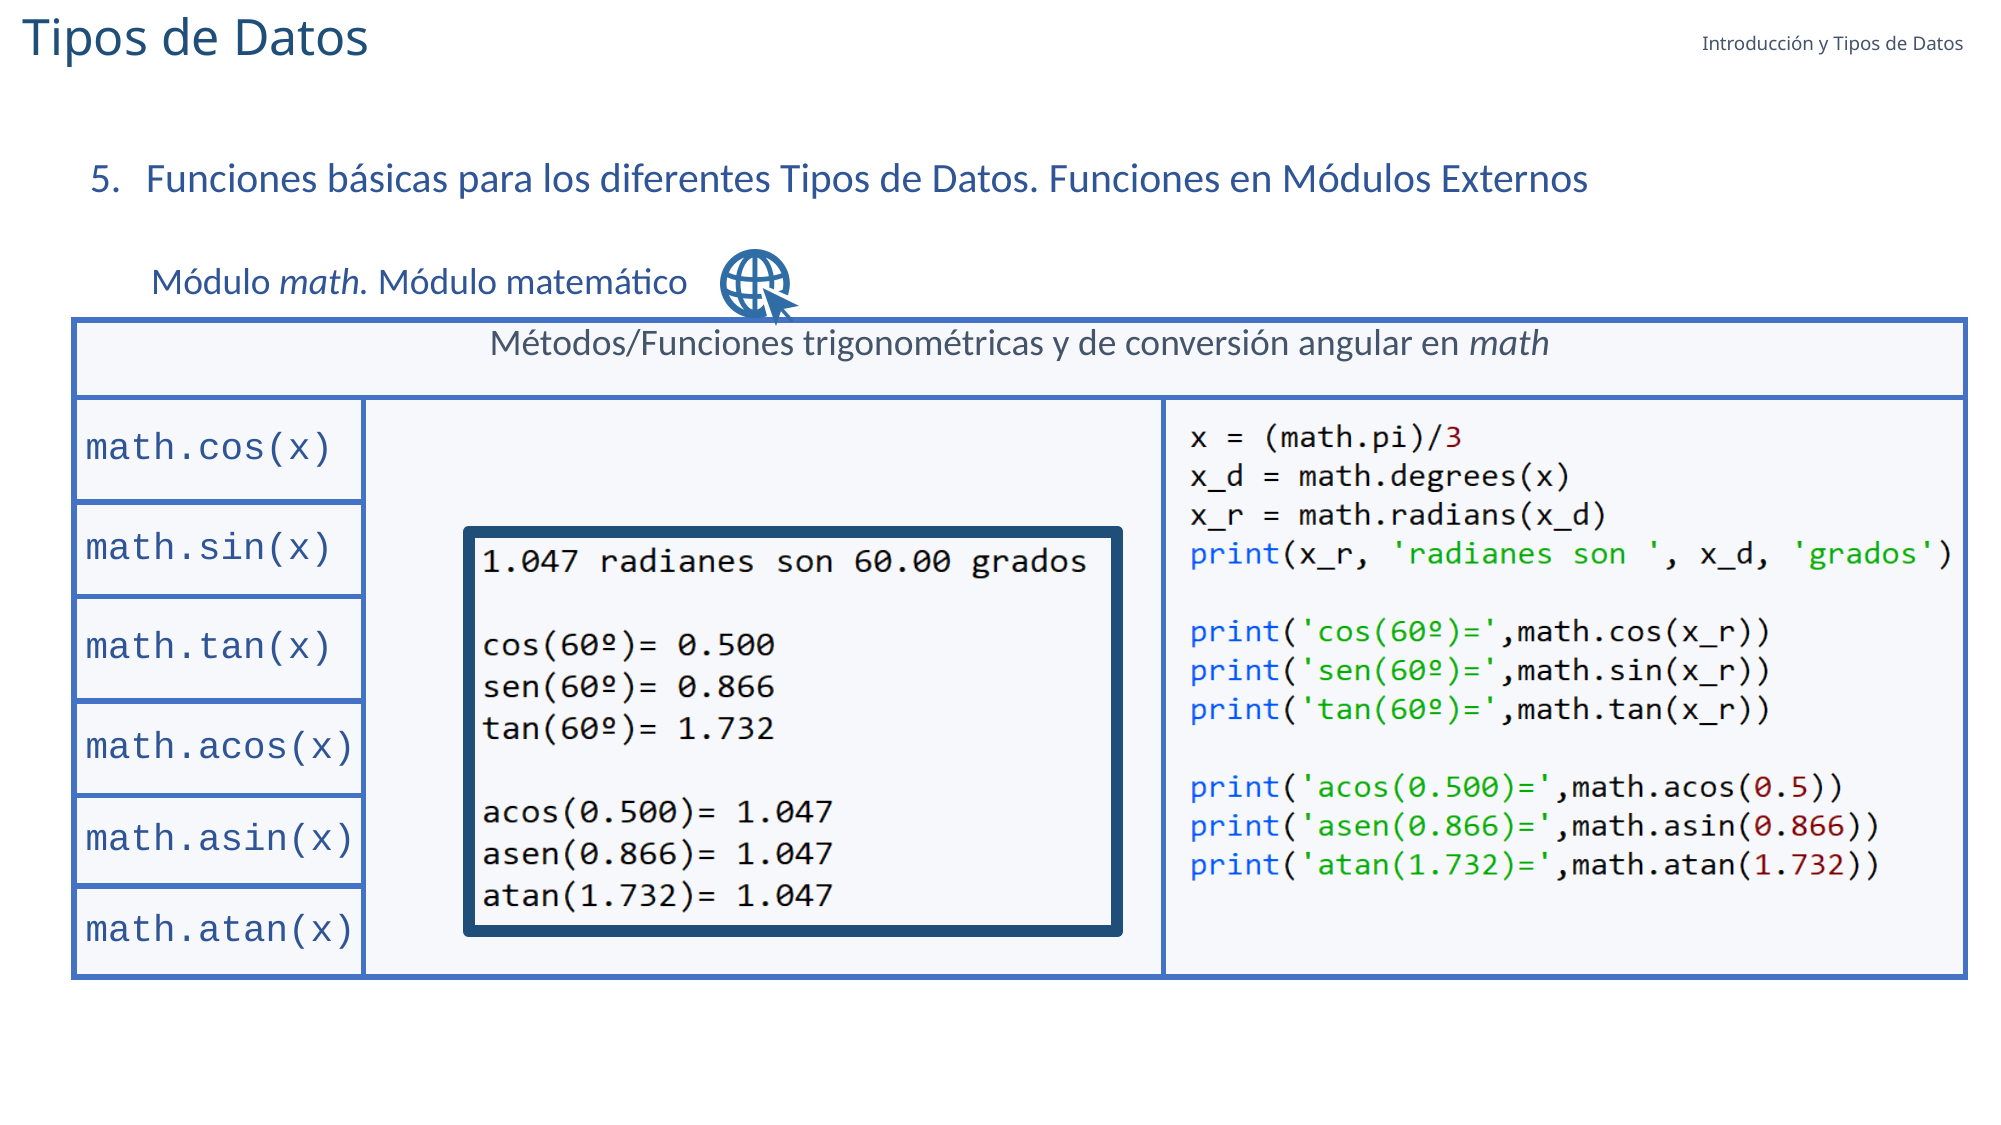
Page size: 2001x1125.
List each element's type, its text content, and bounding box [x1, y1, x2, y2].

table_cell [1166, 400, 1963, 974]
table_header Métodos/Funciones trigonométricas y de conversión angular en math [77, 323, 1963, 395]
text_box Funciones básicas para los diferentes Tipos de Datos. Funciones en Módulos Externos [0, 98, 2000, 208]
table_cell math.tan(x) [77, 599, 361, 698]
table_cell math.acos(x) [77, 704, 361, 793]
table_cell math.cos(x) [77, 400, 361, 499]
picture [1186, 423, 1958, 887]
table_cell math.atan(x) [77, 889, 361, 974]
picture [474, 537, 1112, 926]
table_cell [366, 400, 1161, 974]
text_box Tipos de Datos [7, 0, 385, 73]
text_box Introducción y Tipos de Datos [1614, 24, 2000, 70]
table_cell math.sin(x) [77, 505, 361, 594]
table_cell math.asin(x) [77, 798, 361, 883]
picture [720, 249, 799, 326]
text_box Módulo math. Módulo matemático [136, 250, 704, 310]
